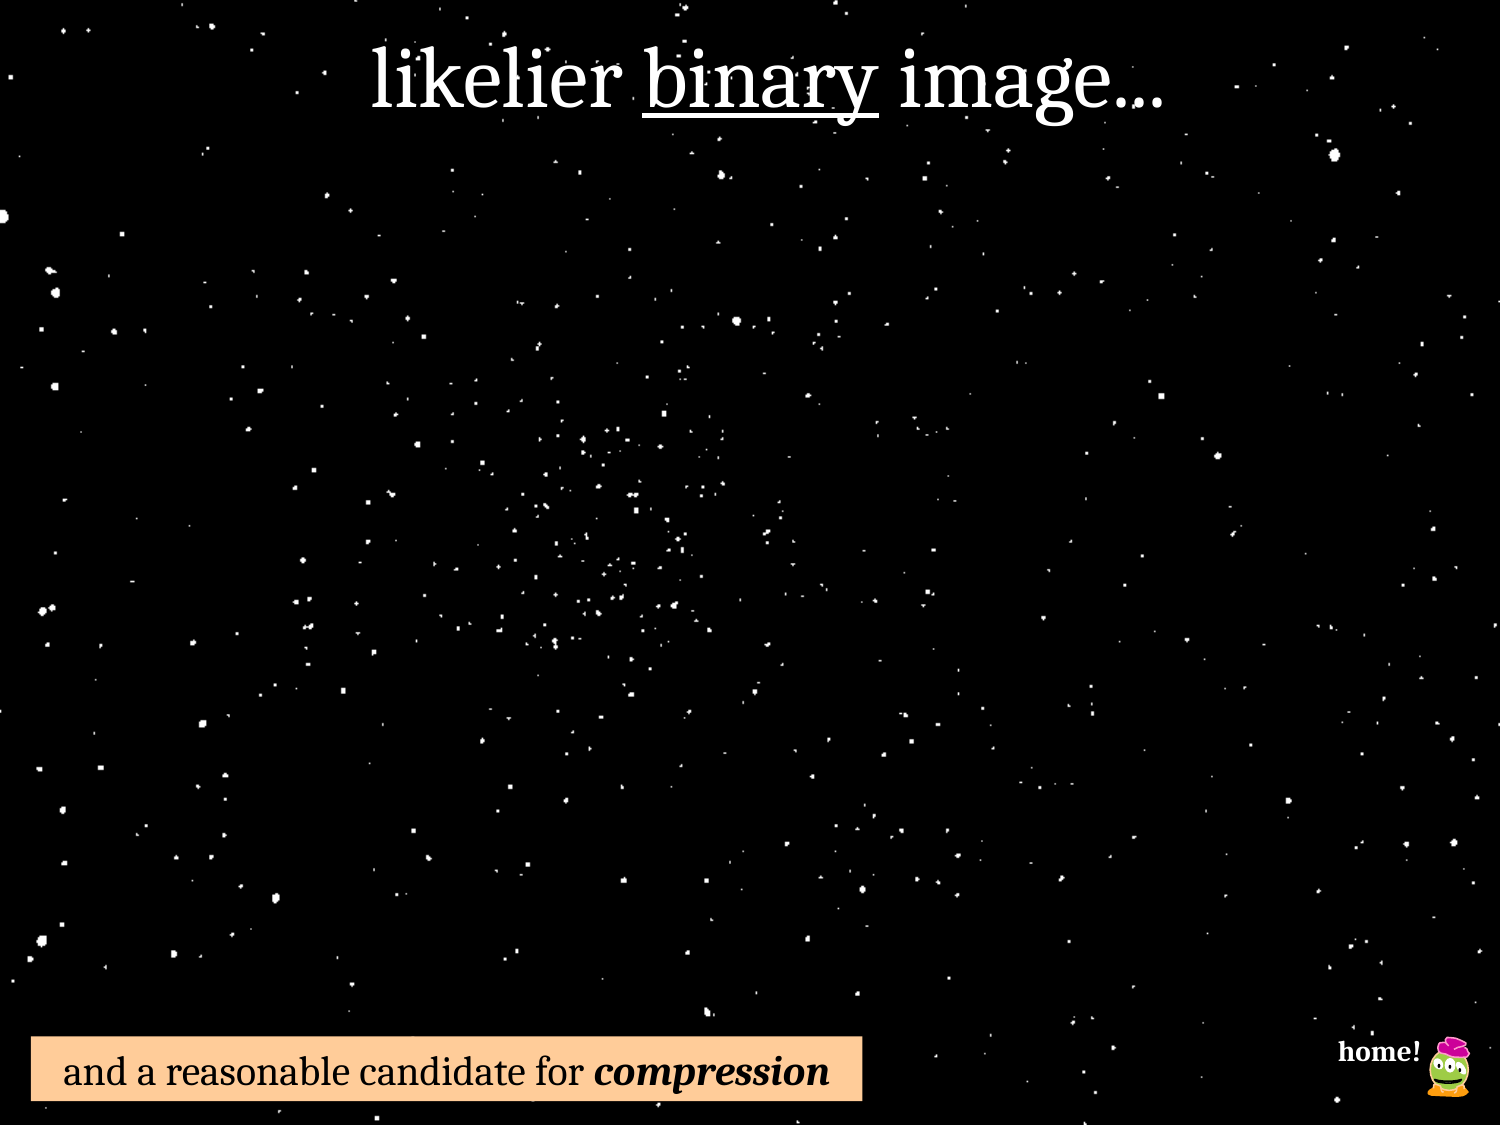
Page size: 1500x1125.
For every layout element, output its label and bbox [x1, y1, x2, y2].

picture [0, 0, 1500, 1125]
text_box [1428, 1037, 1470, 1097]
